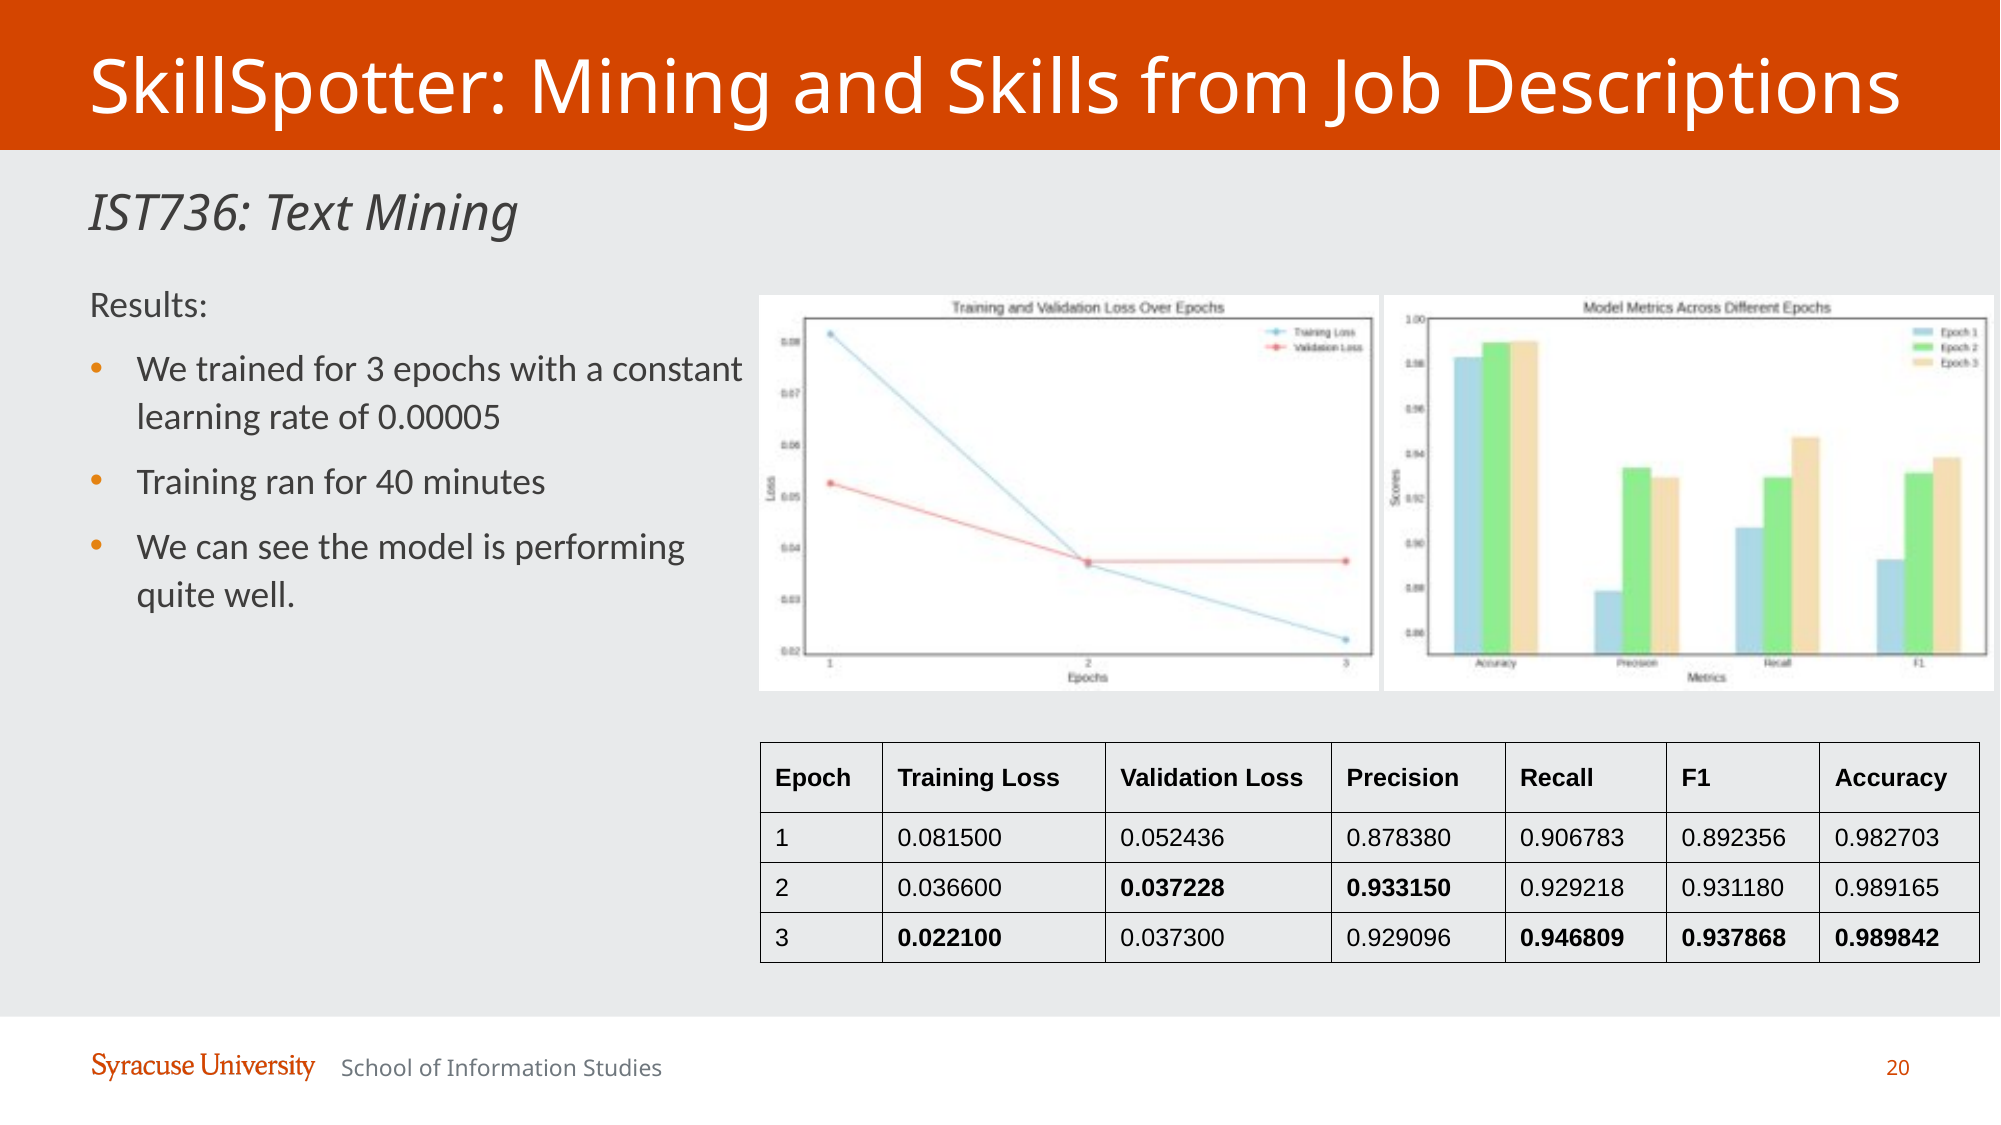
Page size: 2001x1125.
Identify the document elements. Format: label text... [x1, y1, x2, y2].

table_cell 0.929096​ [1332, 913, 1505, 962]
table_cell 0.037228​ [1106, 863, 1331, 912]
table_cell 0.878380​ [1332, 813, 1505, 862]
table_cell 0.933150​ [1332, 863, 1505, 912]
table_cell 0.037300​ [1106, 913, 1331, 962]
table_cell 0.906783​ [1506, 813, 1666, 862]
table_cell 0.931180​ [1667, 863, 1819, 912]
table_header Epoch​ [761, 743, 882, 812]
table_cell 0.929218​ [1506, 863, 1666, 912]
table_header Validation Loss​ [1106, 743, 1331, 812]
table_header Accuracy​ [1820, 743, 1979, 812]
table_cell 0.052436​ [1106, 813, 1331, 862]
table_header Precision​ [1332, 743, 1505, 812]
slide_number 20 [1787, 1038, 1925, 1099]
table_cell 3​ [761, 913, 882, 962]
table_cell 2​ [761, 863, 882, 912]
table_cell 0.937868​ [1667, 913, 1819, 962]
list Results: We trained for 3 epochs with a constant learning rate of 0.00005​ Training ran for 40 minutes​ We can see the model is performing quite well.​ [75, 269, 774, 890]
list School of Information Studies [326, 1039, 1788, 1099]
table_header F1​ [1667, 743, 1819, 812]
list IST736: Text Mining [75, 179, 1788, 255]
table_header Recall​ [1506, 743, 1666, 812]
table_cell 0.946809​ [1506, 913, 1666, 962]
table_header Training Loss​ [883, 743, 1105, 812]
table_cell 0.982703​ [1820, 813, 1979, 862]
picture [91, 1052, 316, 1082]
title SkillSpotter: Mining and Skills from Job Descriptions [75, 41, 2000, 146]
table_cell 0.989165​ [1820, 863, 1979, 912]
picture [1384, 295, 1994, 691]
table_cell 0.036600​ [883, 863, 1105, 912]
table_cell 0.989842​ [1820, 913, 1979, 962]
table_cell 1​ [761, 813, 882, 862]
table_cell 0.892356​ [1667, 813, 1819, 862]
table_cell 0.081500​ [883, 813, 1105, 862]
picture [759, 295, 1379, 691]
table_cell 0.022100​ [883, 913, 1105, 962]
